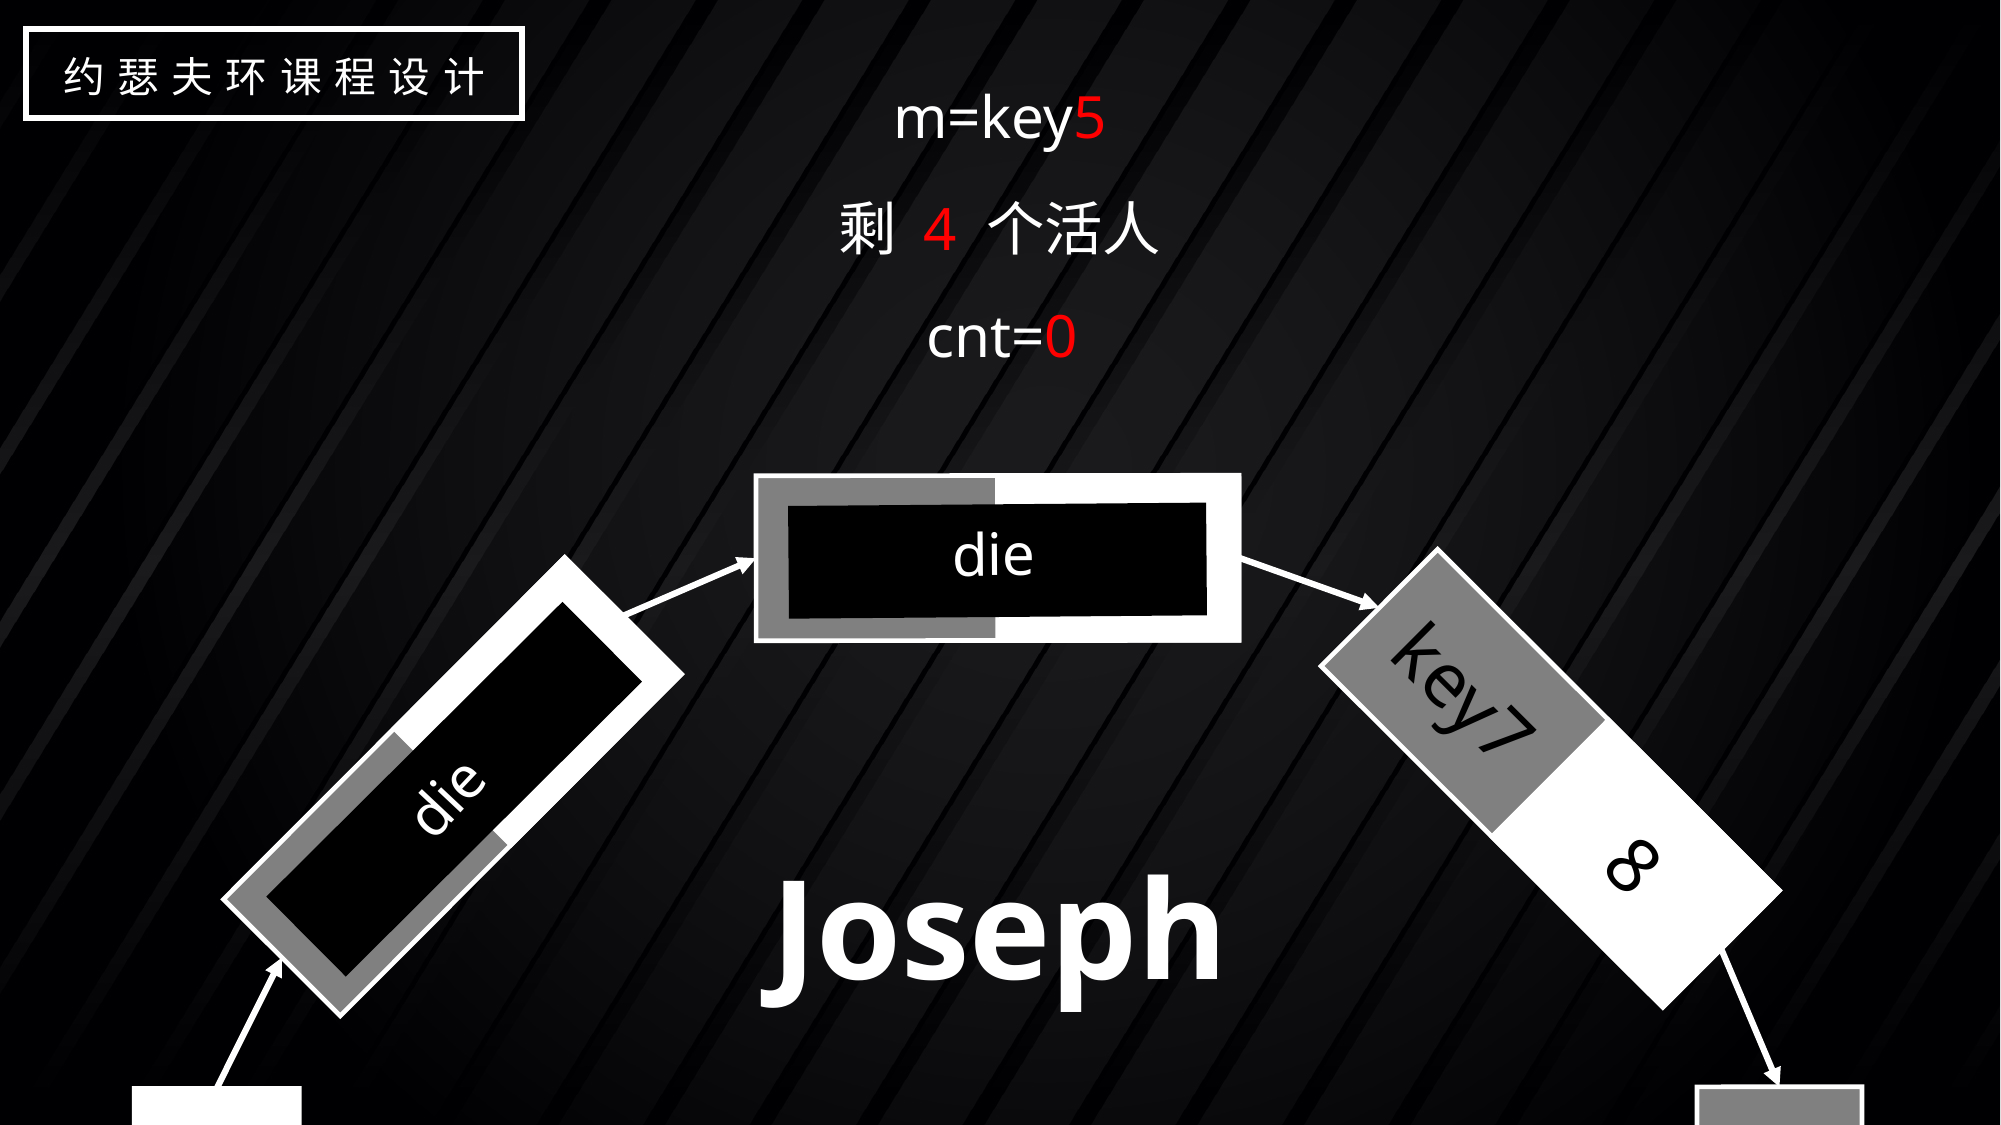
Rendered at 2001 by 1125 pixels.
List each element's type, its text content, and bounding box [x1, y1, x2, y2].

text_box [144, 469, 1856, 1125]
text_box [25, 28, 523, 119]
text_box 约瑟夫环课程设计 [26, 43, 522, 109]
text_box cnt=0 [822, 291, 1183, 377]
text_box 剩 4 个活人 [819, 184, 1181, 270]
text_box m=key5 [819, 72, 1181, 158]
picture [0, 0, 2001, 1125]
